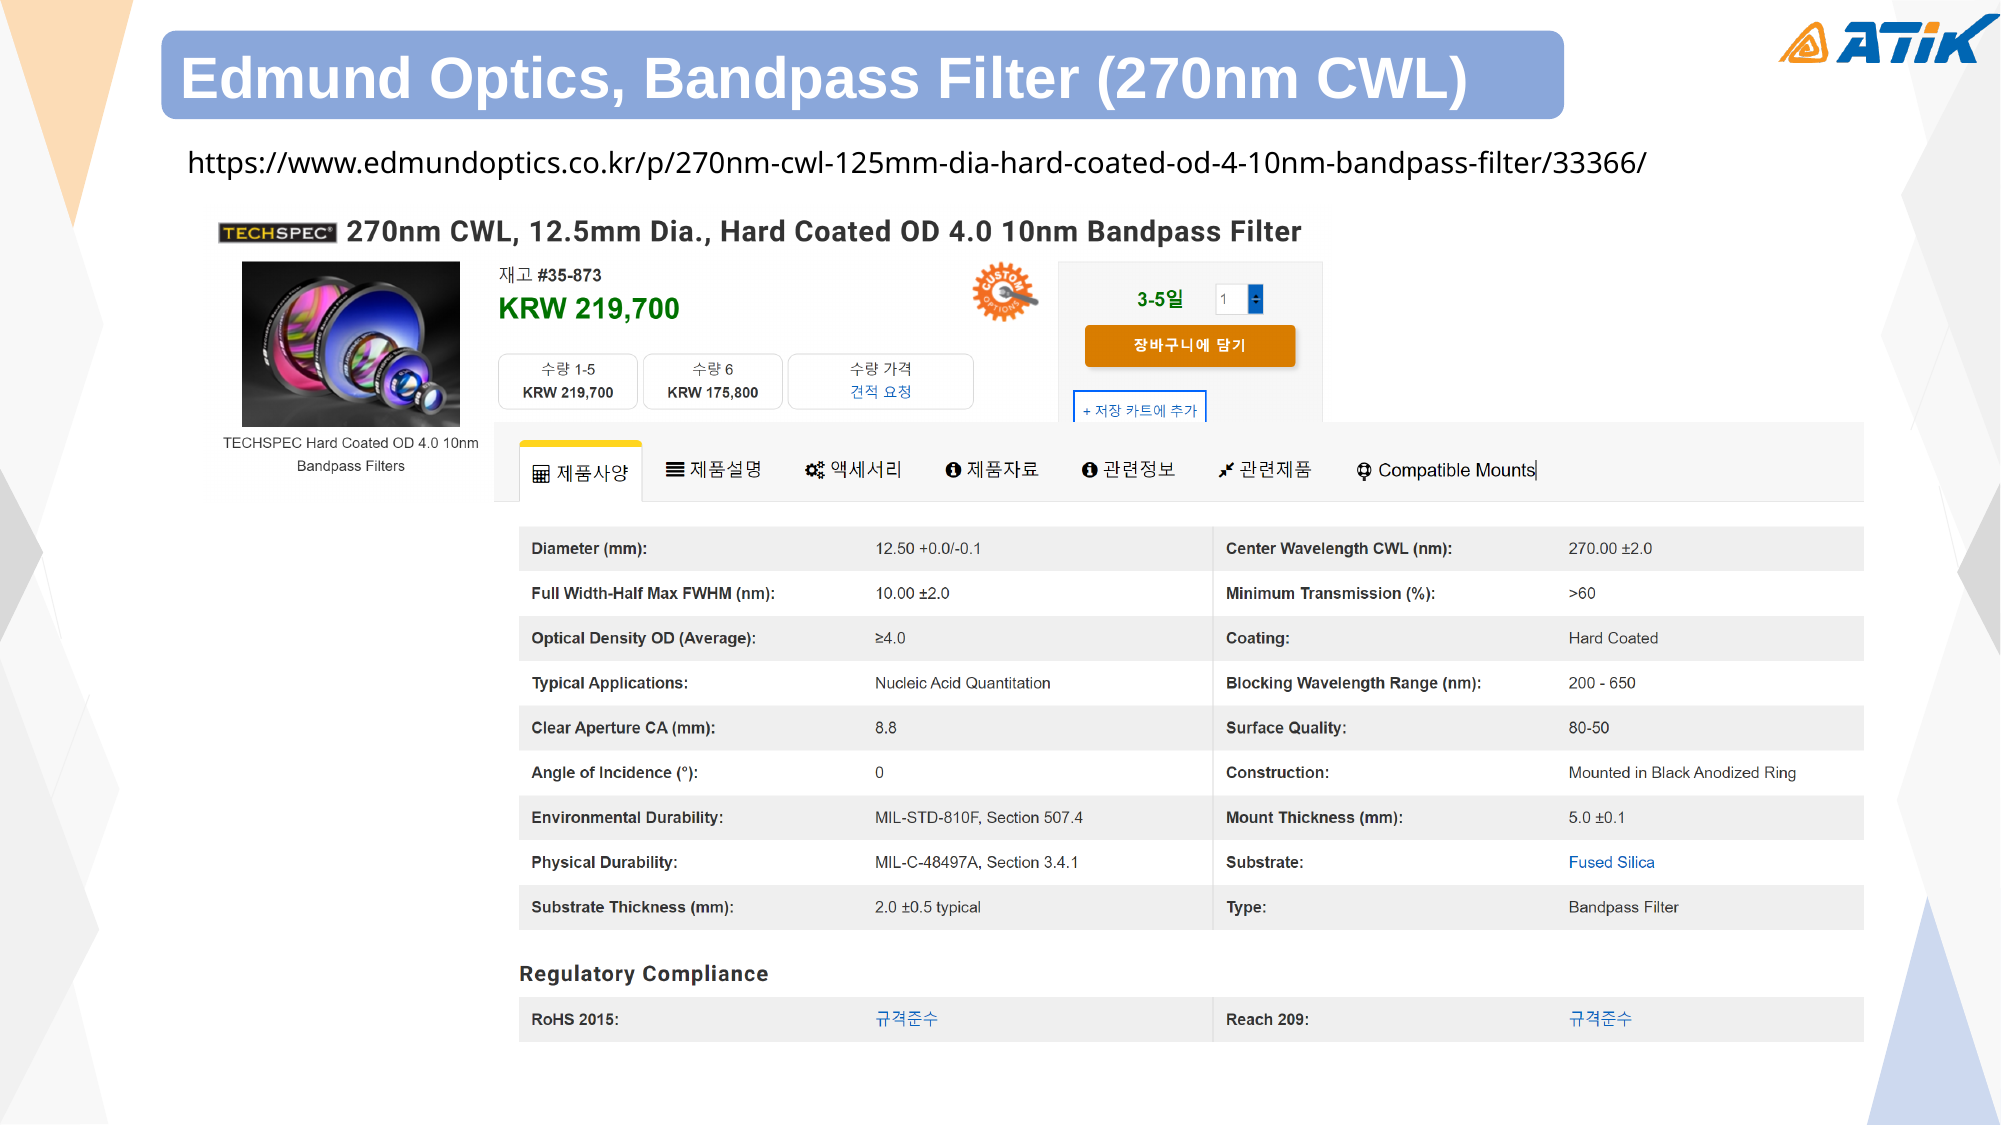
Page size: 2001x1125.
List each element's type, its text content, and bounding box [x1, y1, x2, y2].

picture [203, 204, 1864, 1054]
picture [1778, 13, 2001, 63]
text_box Edmund Optics, Bandpass Filter (270nm CWL) [160, 29, 1566, 121]
text_box https://www.edmundoptics.co.kr/p/270nm-cwl-125mm-dia-hard-coated-od-4-10nm-bandpass-filter/33366/ [172, 137, 1710, 187]
